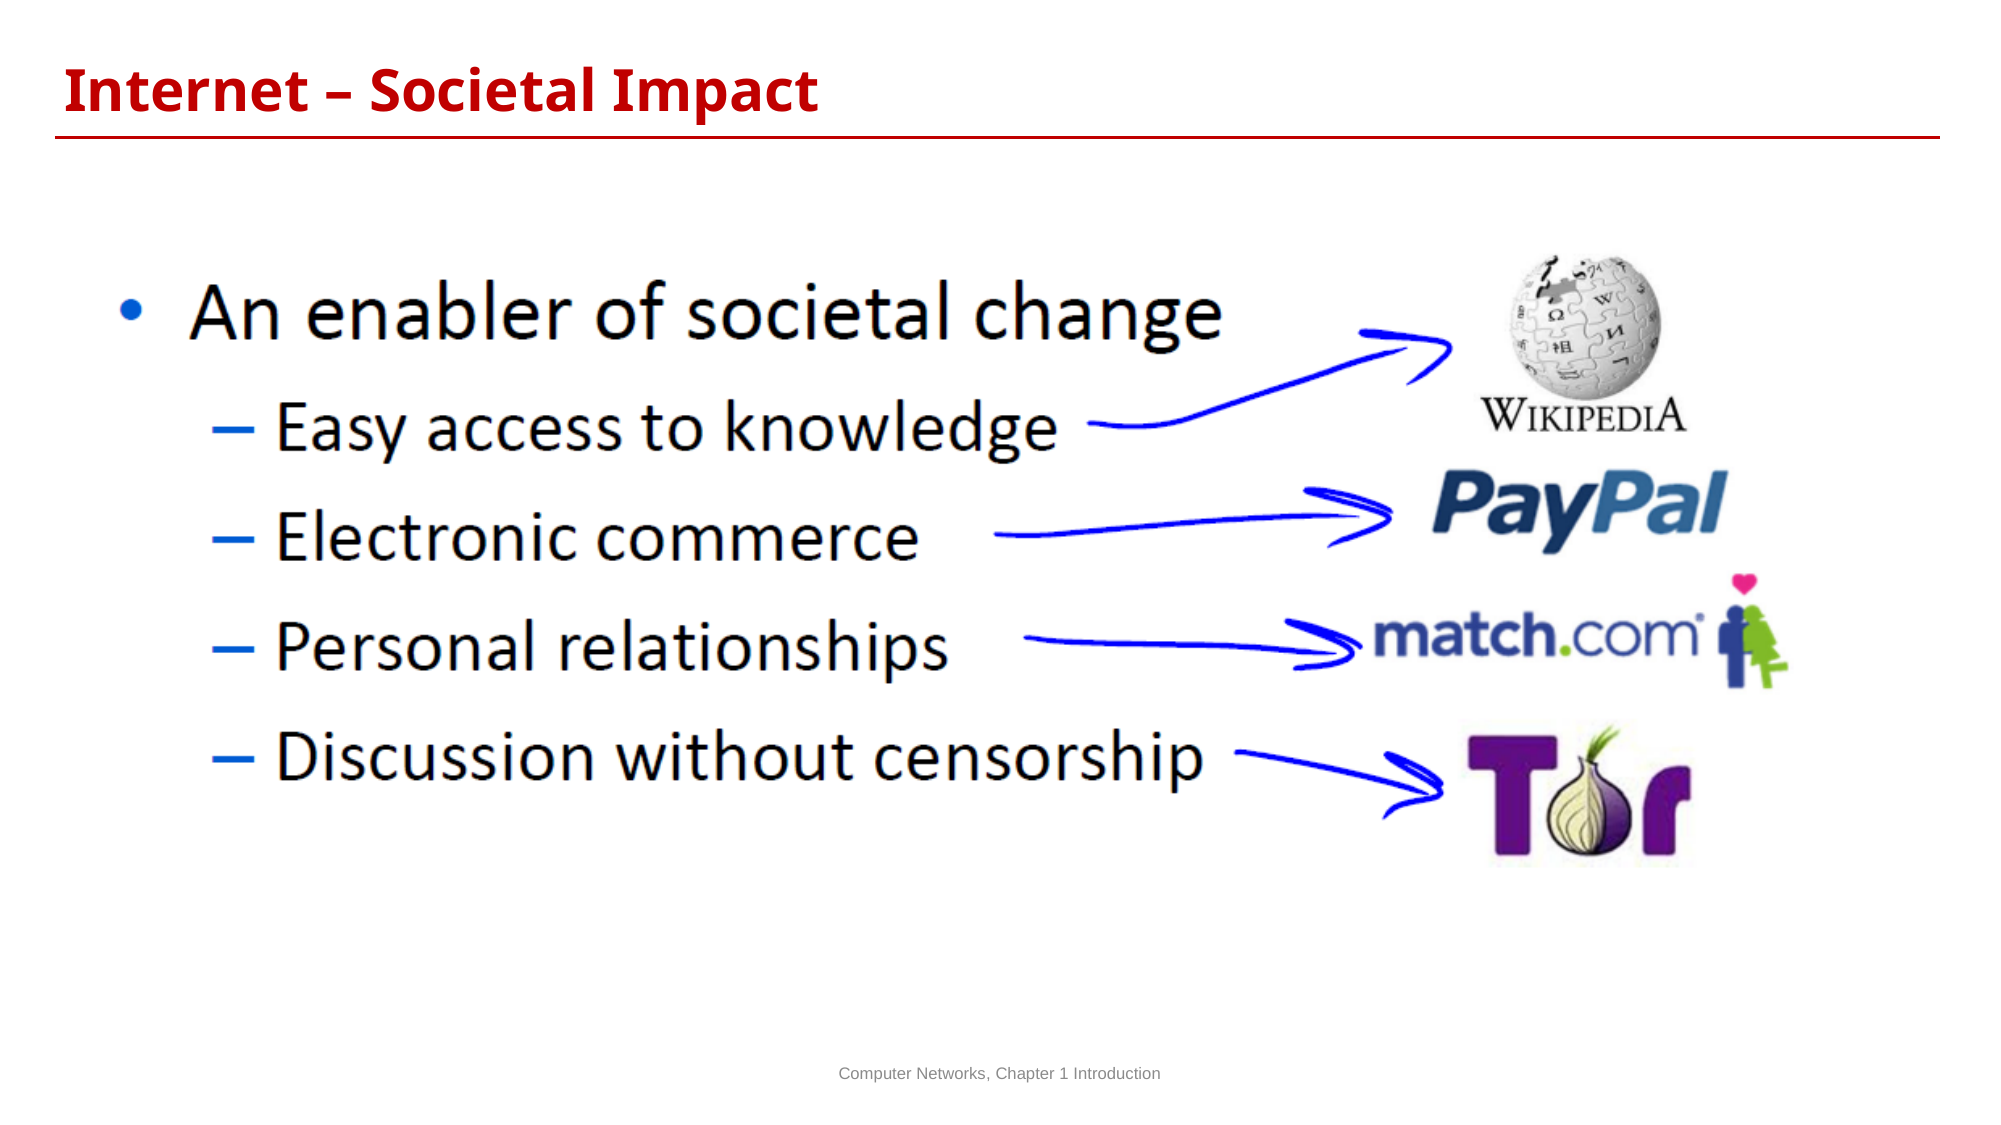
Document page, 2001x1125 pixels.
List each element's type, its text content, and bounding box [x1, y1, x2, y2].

text_box Internet – Societal Impact [49, 45, 1972, 130]
footer Computer Networks, Chapter 1 Introduction [662, 1042, 1338, 1103]
picture [85, 213, 1876, 871]
